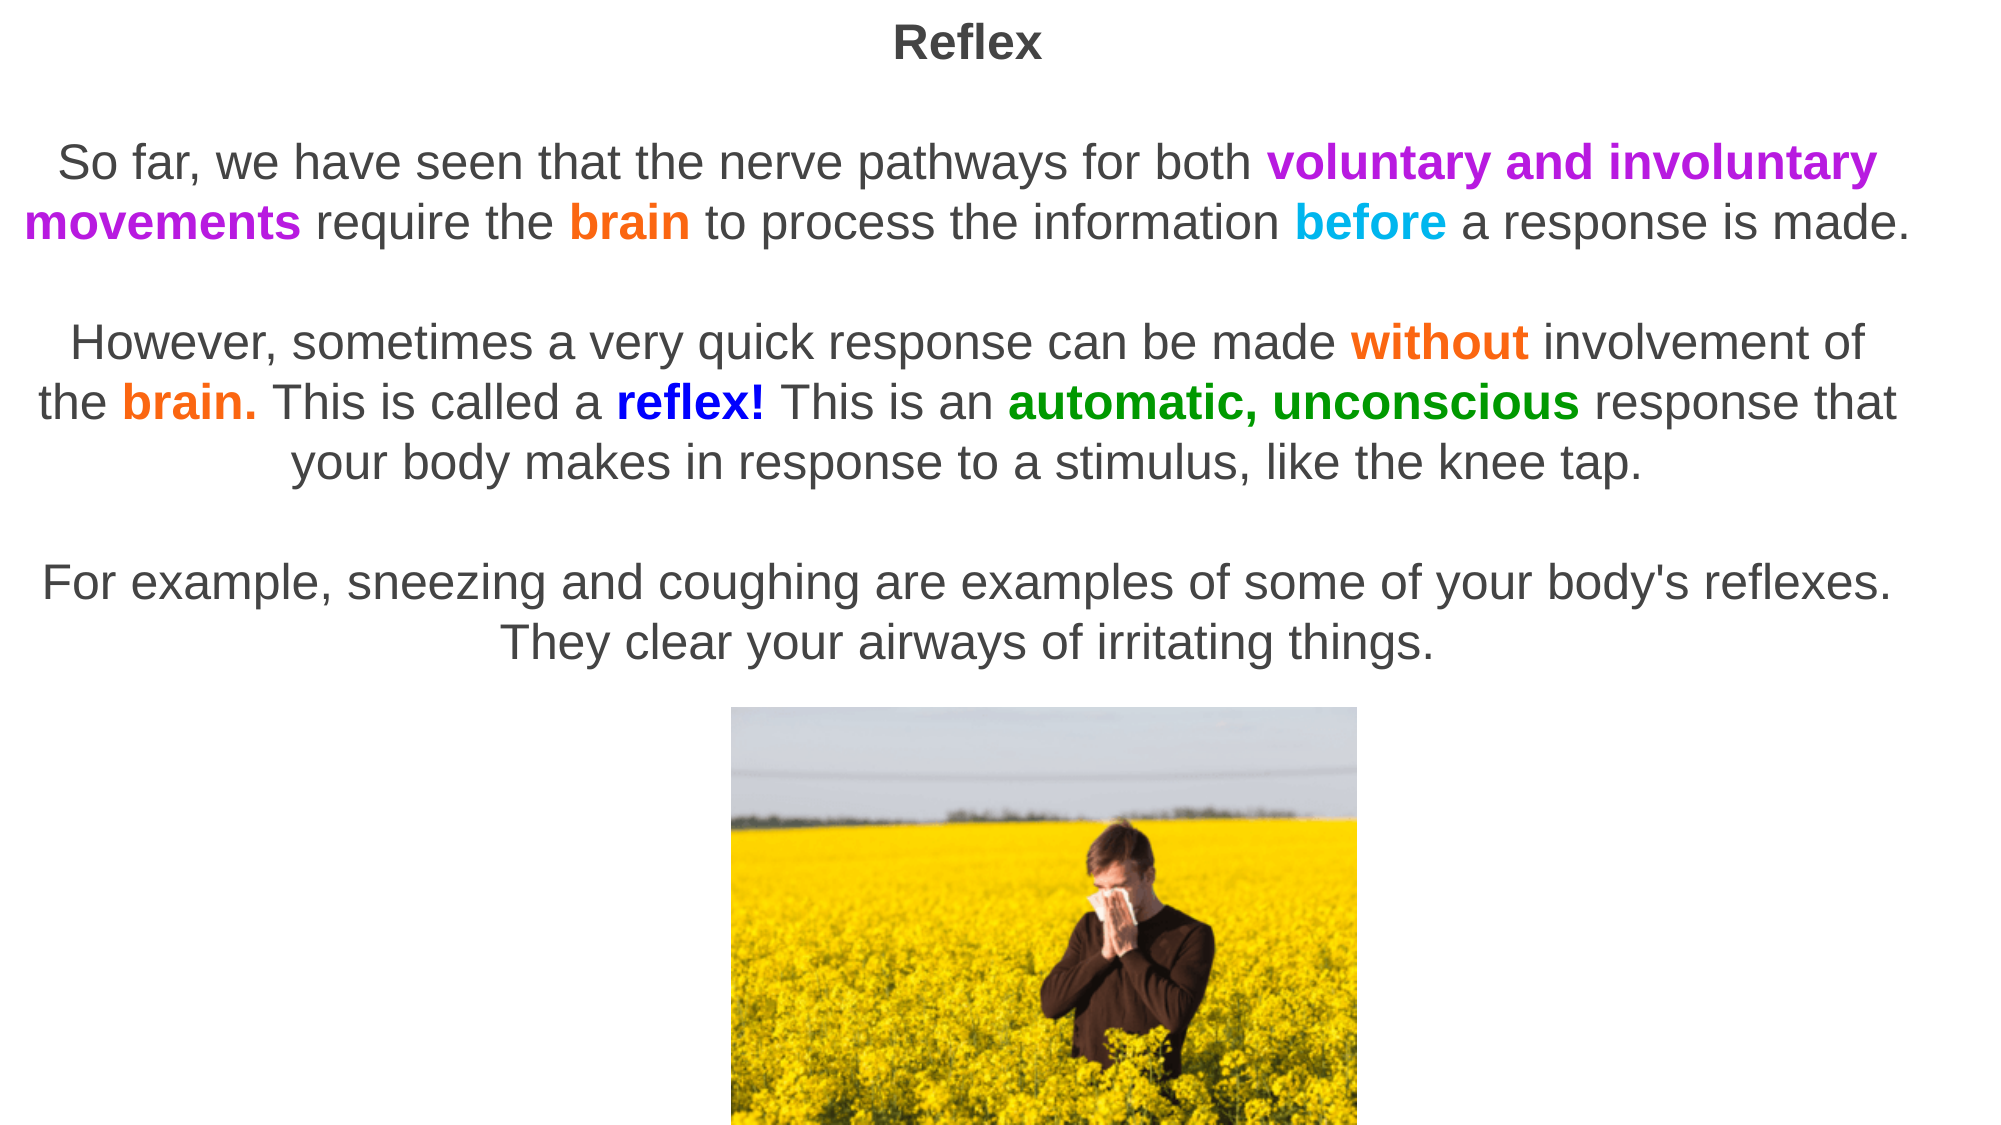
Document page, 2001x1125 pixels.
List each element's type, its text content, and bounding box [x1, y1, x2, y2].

picture [731, 707, 1357, 1125]
text_box Reflex So far, we have seen that the nerve pathways for both voluntary and involuntary movements require the brain to process the information before a response is made. However, sometimes a very quick response can be made without involvement of the brain. This is called a reflex! This is an automatic, unconscious response that your body makes in response to a stimulus, like the knee tap. For example, sneezing and coughing are examples of some of your body's reflexes. They clear your airways of irritating things. [0, 1, 1936, 677]
